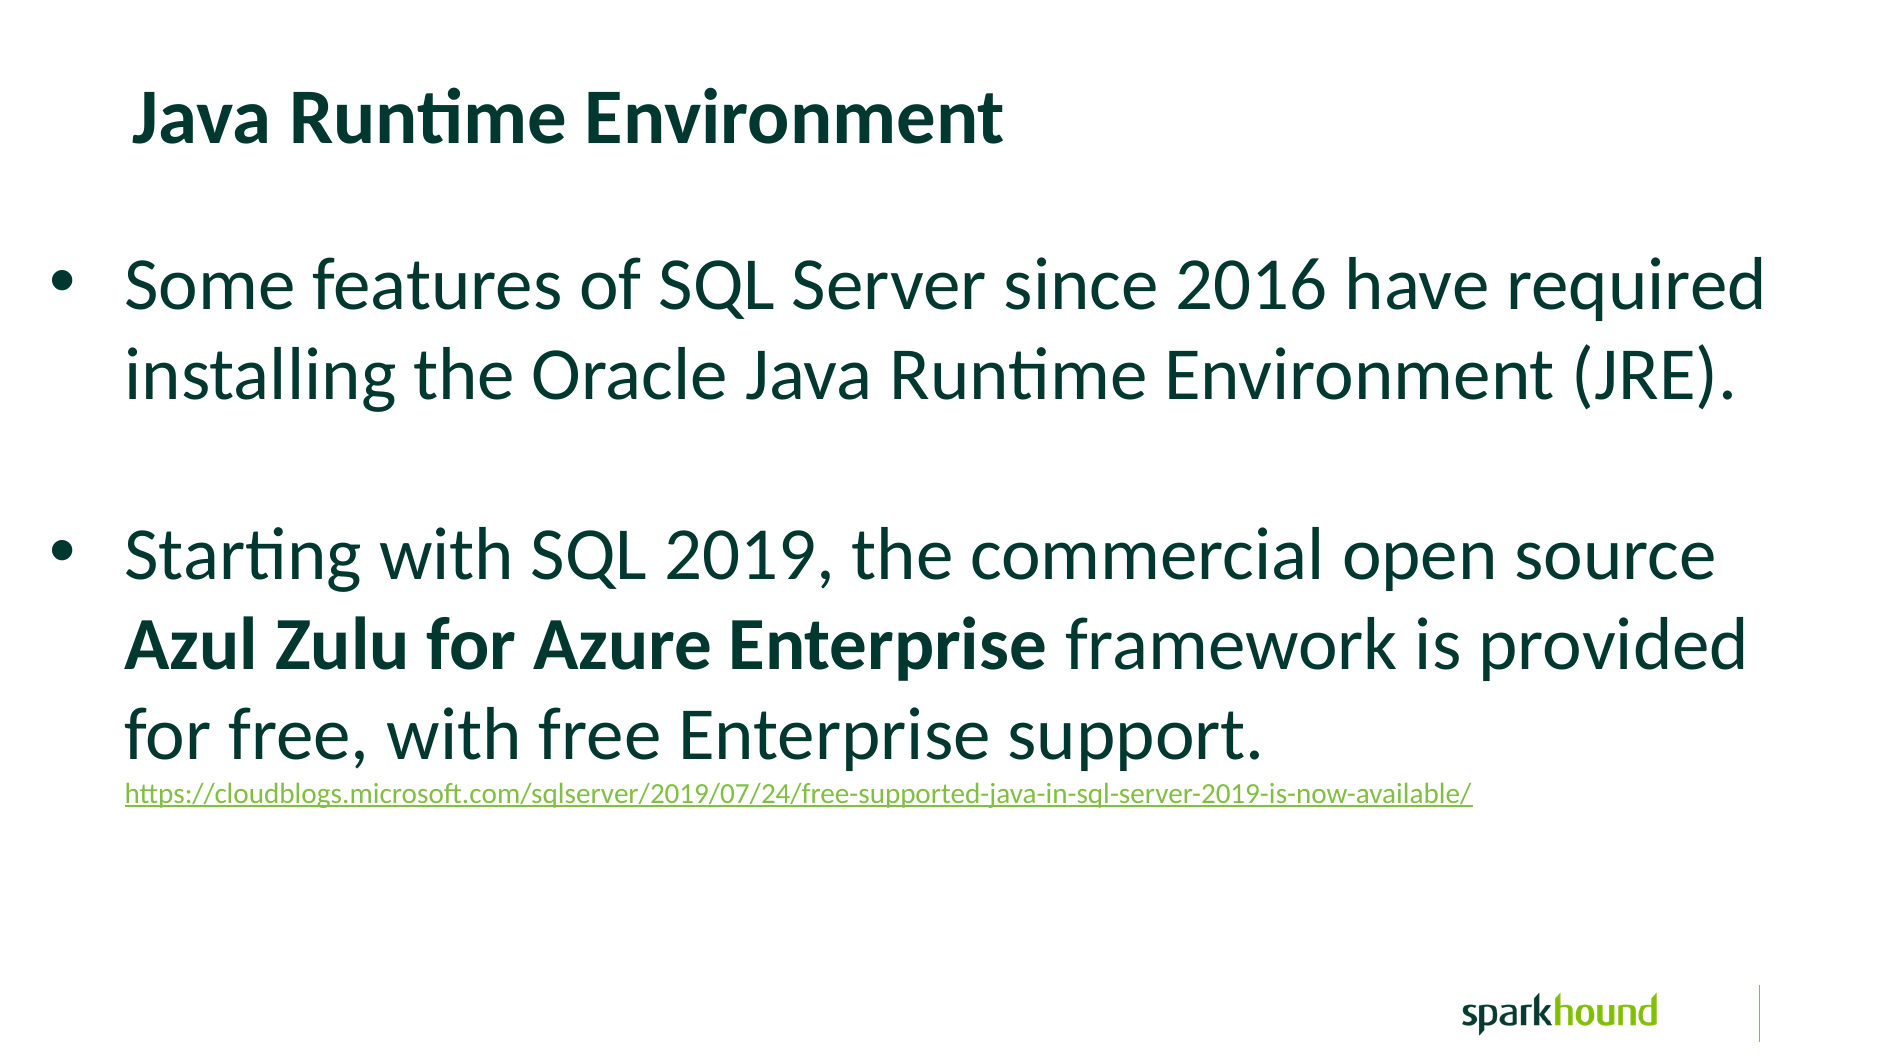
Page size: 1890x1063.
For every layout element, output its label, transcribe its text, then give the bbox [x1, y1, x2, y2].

picture [1461, 991, 1658, 1036]
title Java Runtime Environment [117, 59, 1890, 178]
text_box Some features of SQL Server since 2016 have required installing the Oracle Java Runtime Environment (JRE). Starting with SQL 2019, the commercial open source Azul Zulu for Azure Enterprise framework is provided for free, with free Enterprise support. https://cloudblogs.microsoft.com/sqlserver/2019/07/24/free-supported-java-in-sql-server-2019-is-now-available/ [34, 226, 1861, 817]
